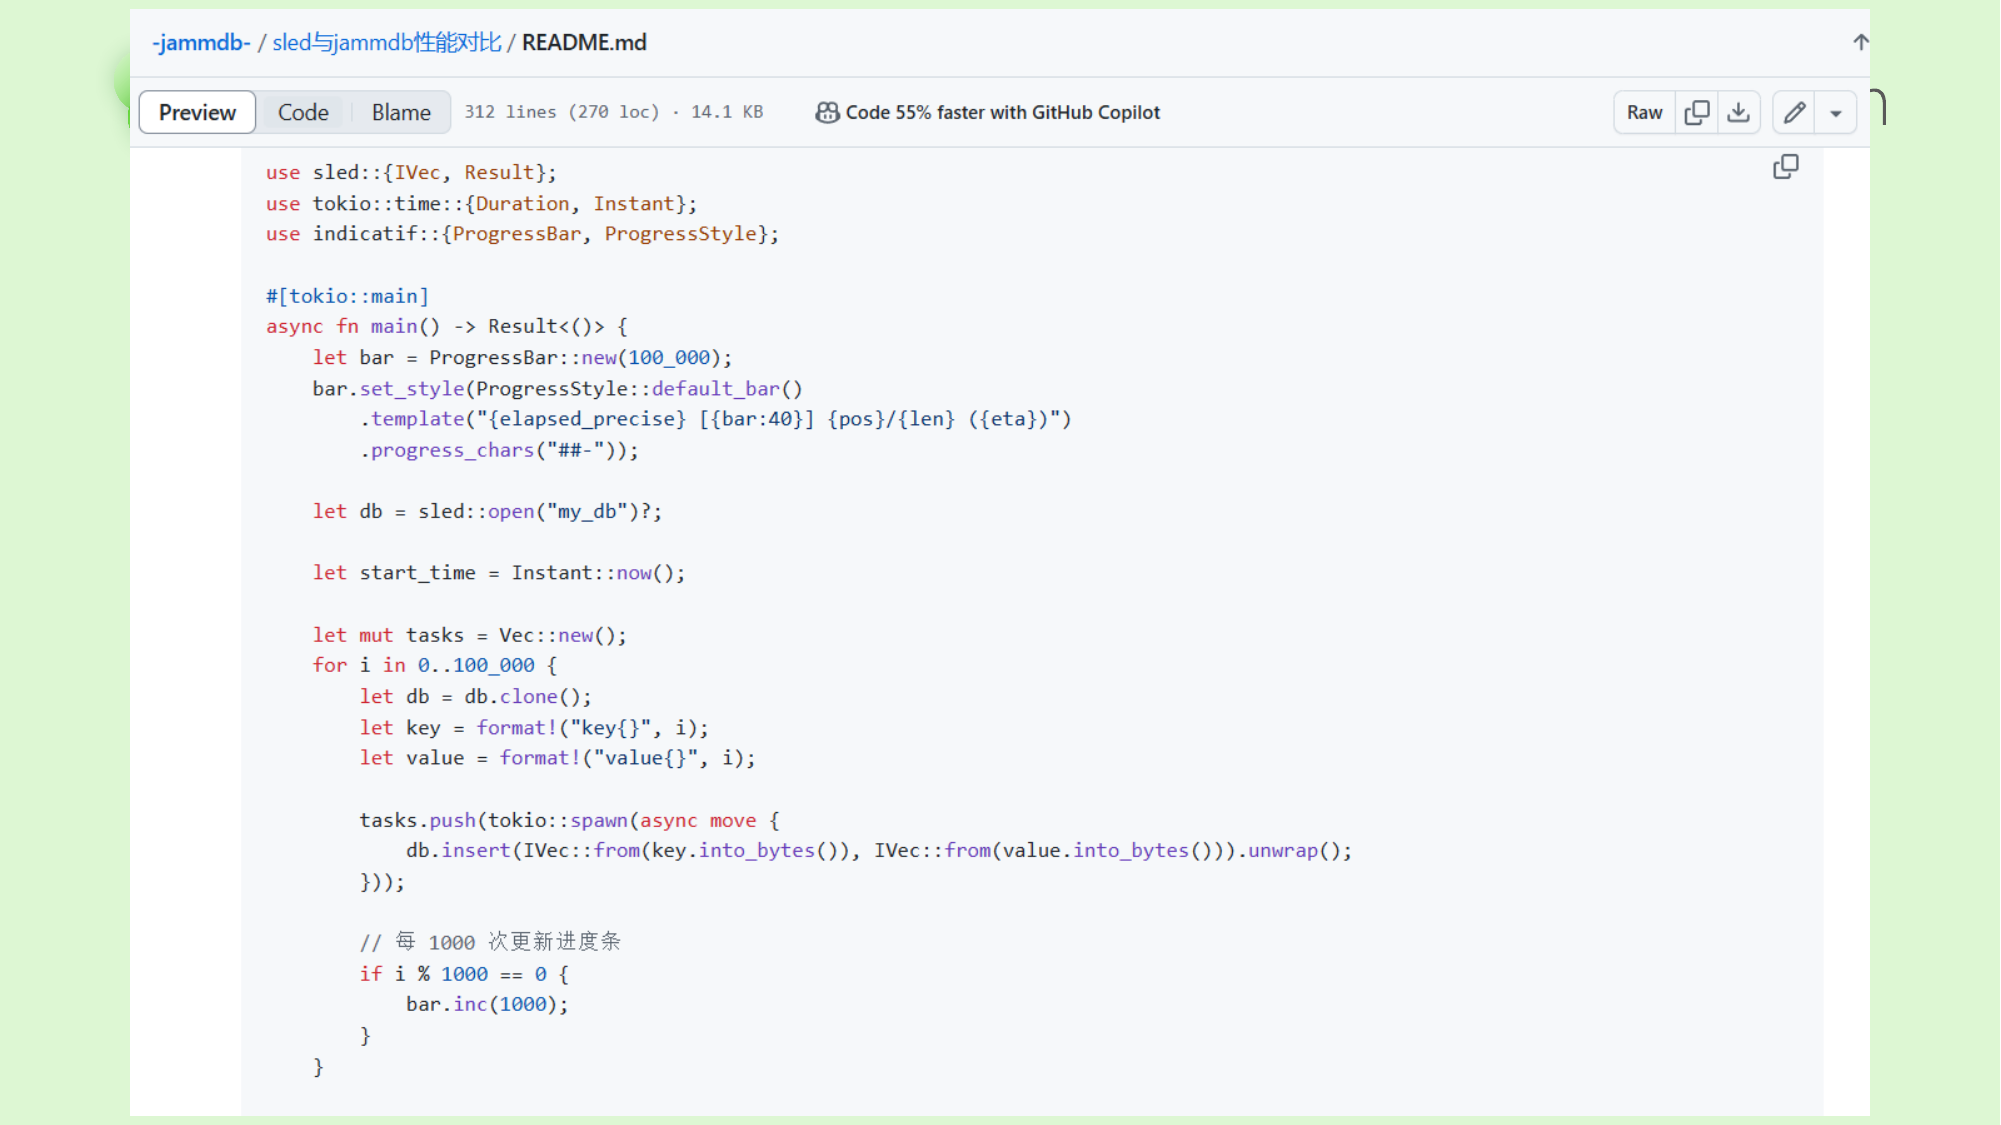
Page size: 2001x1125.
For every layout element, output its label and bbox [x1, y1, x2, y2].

picture [130, 9, 1870, 1116]
